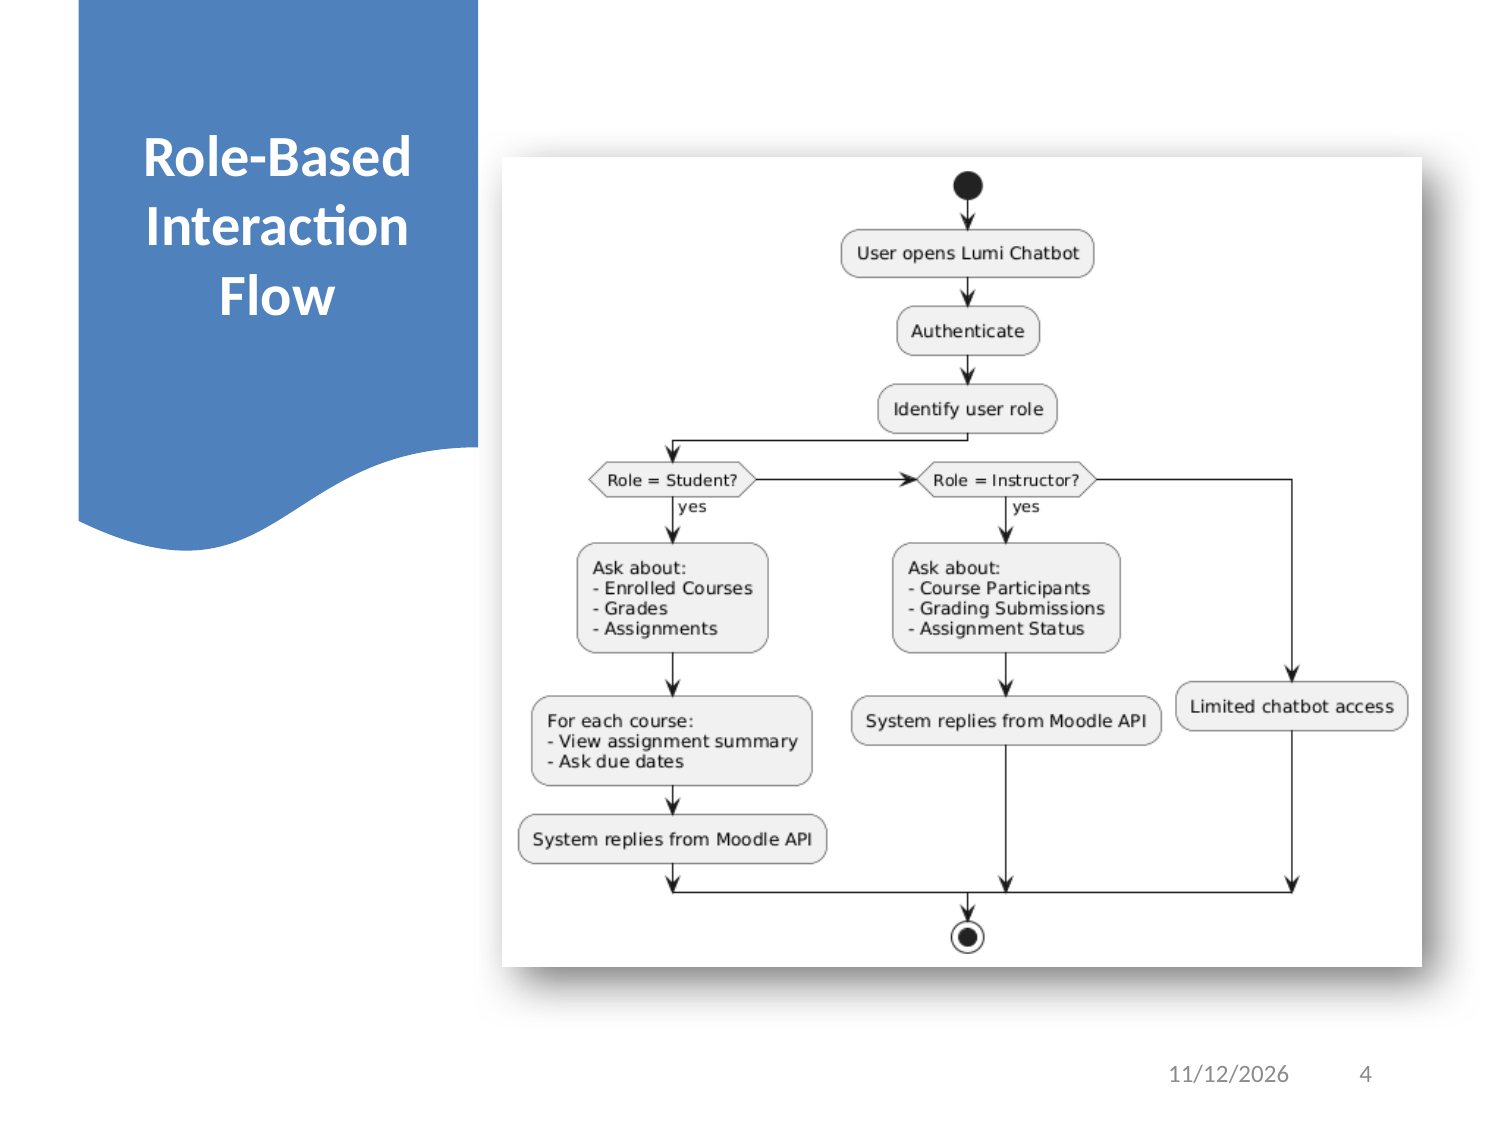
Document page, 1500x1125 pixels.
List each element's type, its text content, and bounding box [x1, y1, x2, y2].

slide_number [990, 1042, 1305, 1103]
text_box [76, 0, 481, 553]
picture [502, 157, 1422, 968]
title Role-Based Interaction Flow [103, 28, 453, 417]
slide_number 4 [1344, 1042, 1422, 1103]
